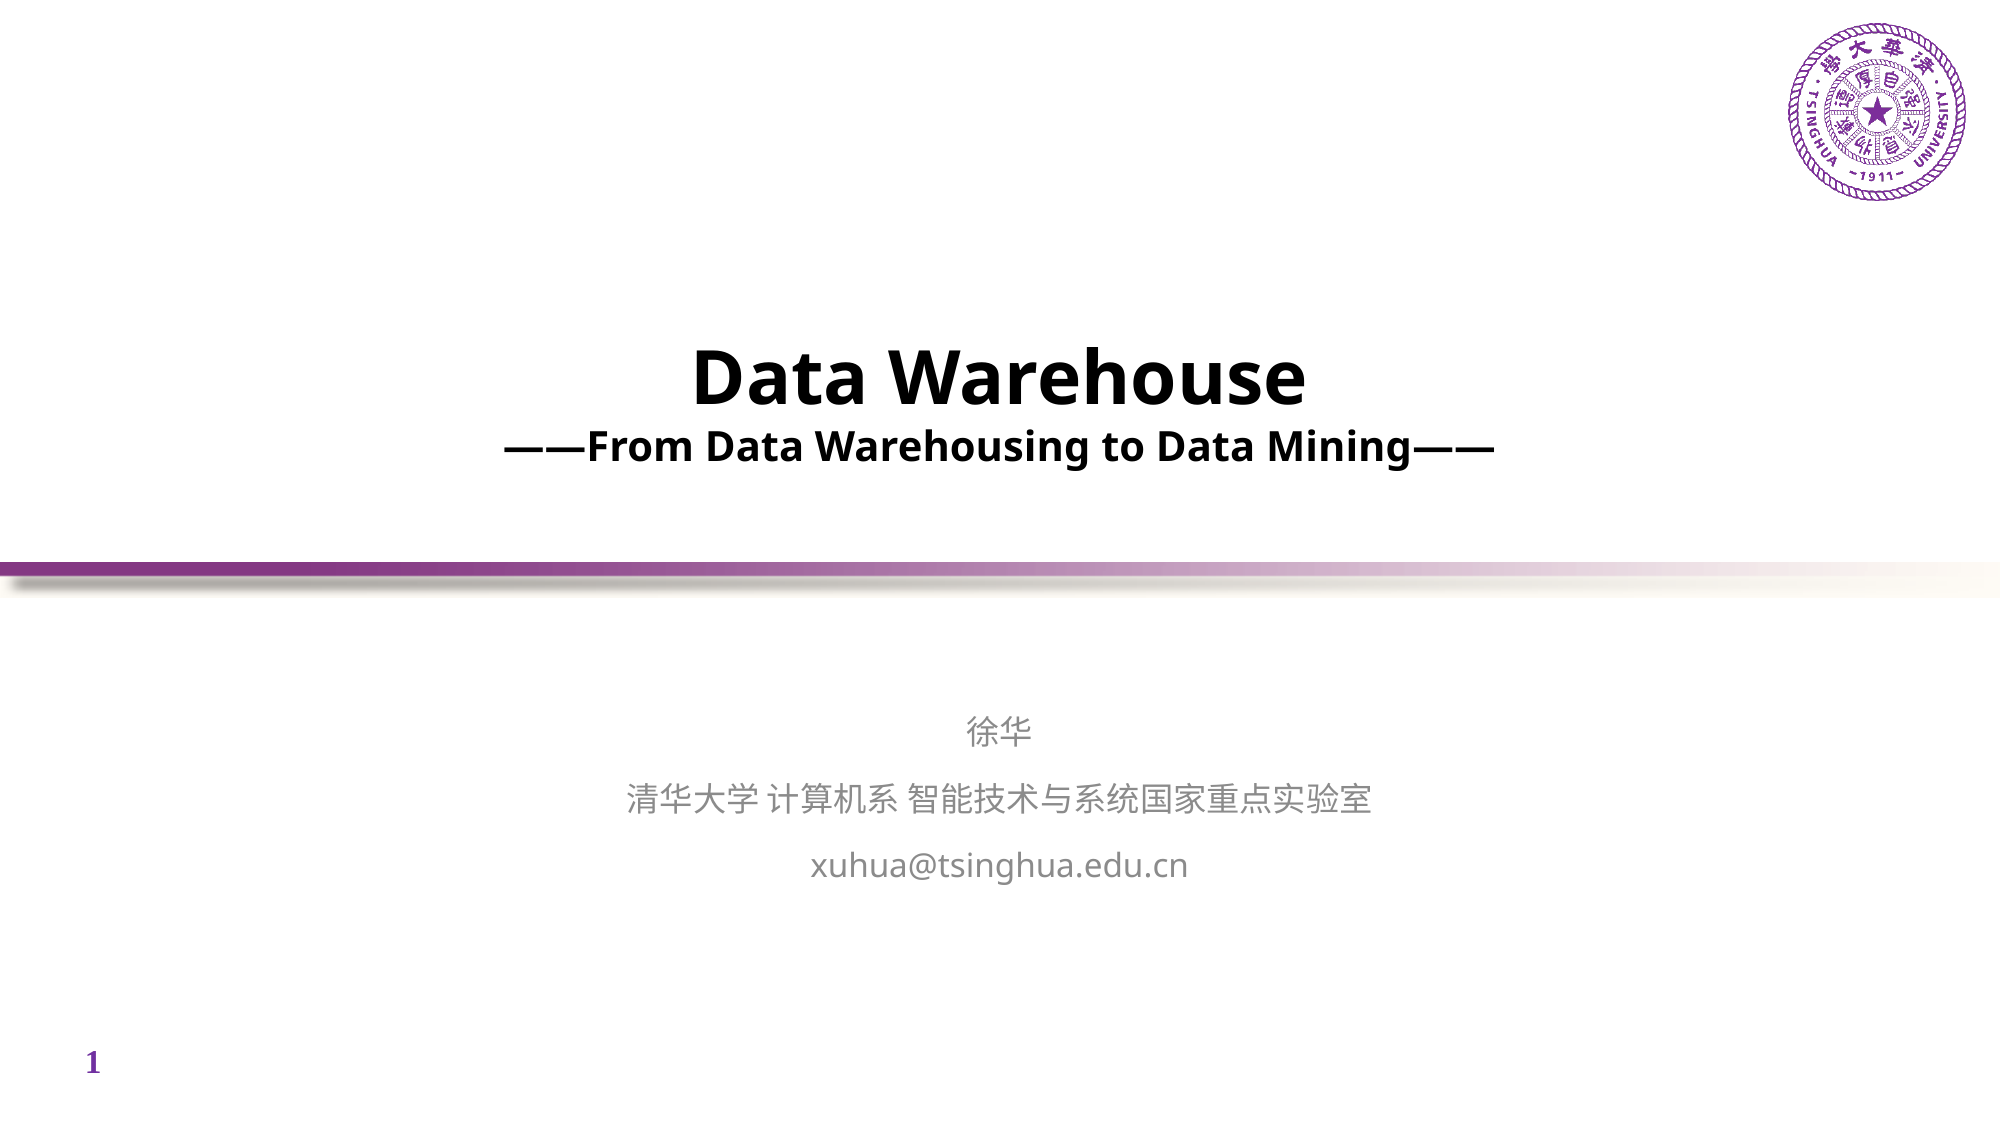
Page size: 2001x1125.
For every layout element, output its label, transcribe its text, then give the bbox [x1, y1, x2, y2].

subtitle 徐华 清华大学 计算机系 智能技术与系统国家重点实验室 xuhua@tsinghua.edu.cn [300, 637, 1700, 925]
title Data Warehouse ——From Data Warehousing to Data Mining—— [149, 278, 1850, 521]
picture [0, 562, 2000, 598]
picture [1788, 23, 1966, 201]
